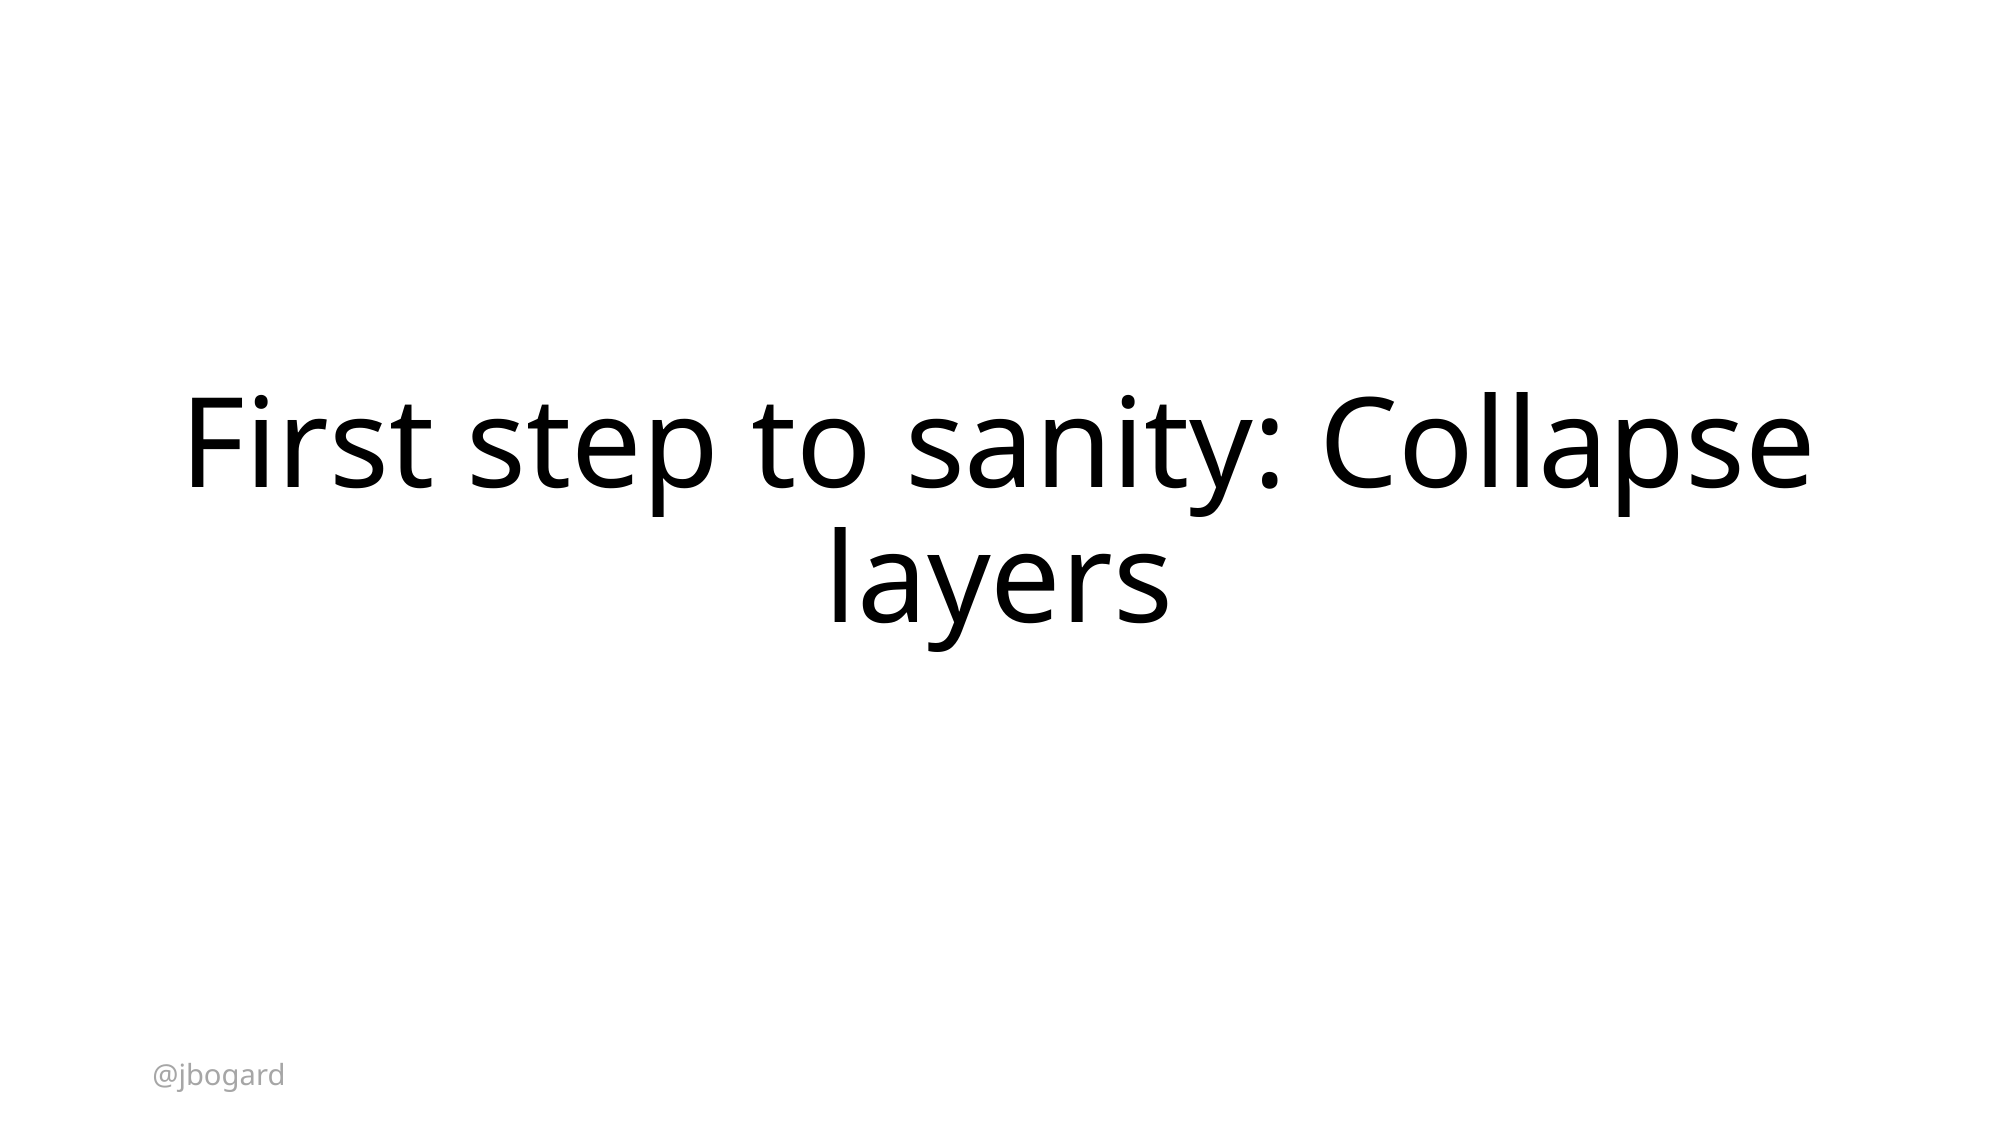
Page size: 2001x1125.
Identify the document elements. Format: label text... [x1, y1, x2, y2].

title First step to sanity: Collapse layers [136, 280, 1862, 749]
